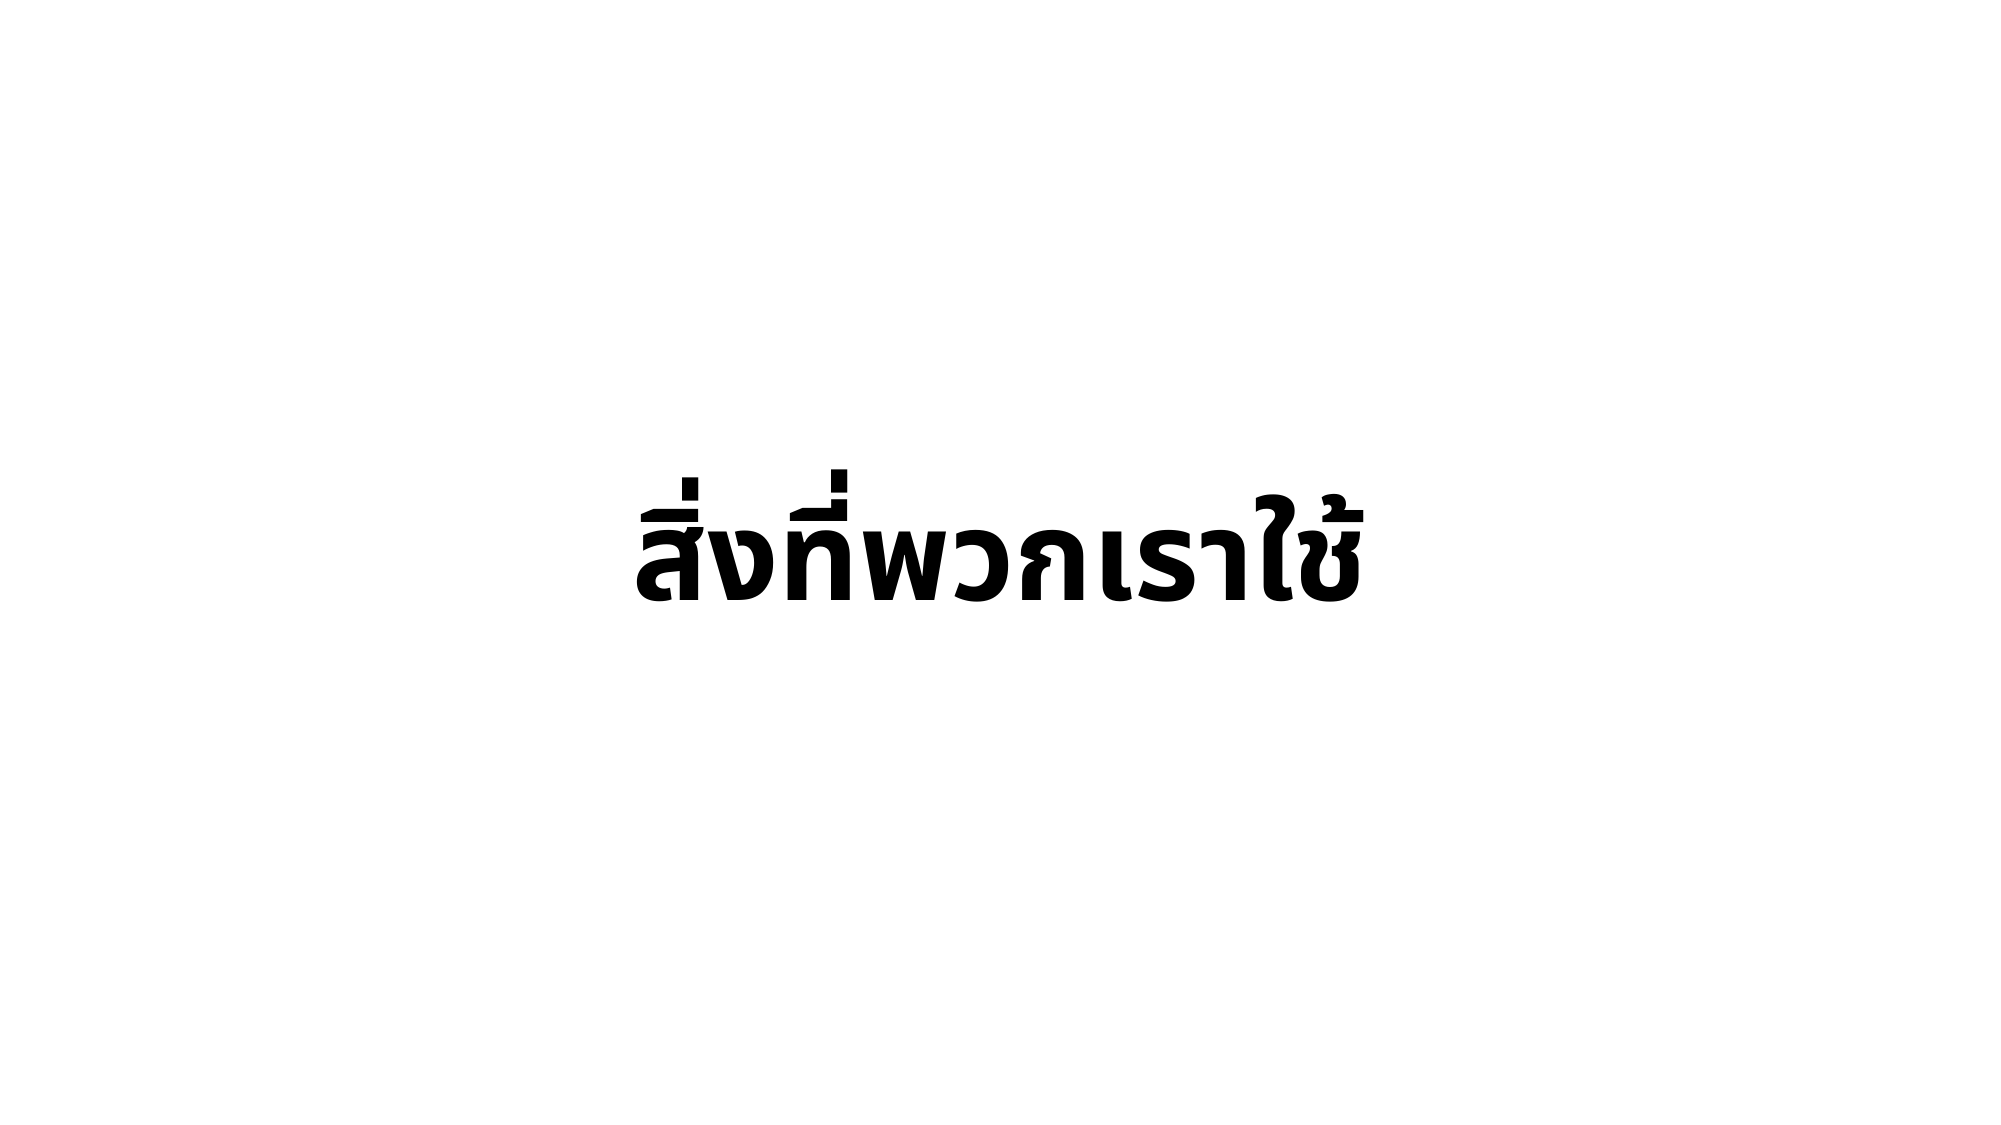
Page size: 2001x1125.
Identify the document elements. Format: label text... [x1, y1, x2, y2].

title สิ่งที่พวกเราใช้ [137, 390, 1863, 635]
